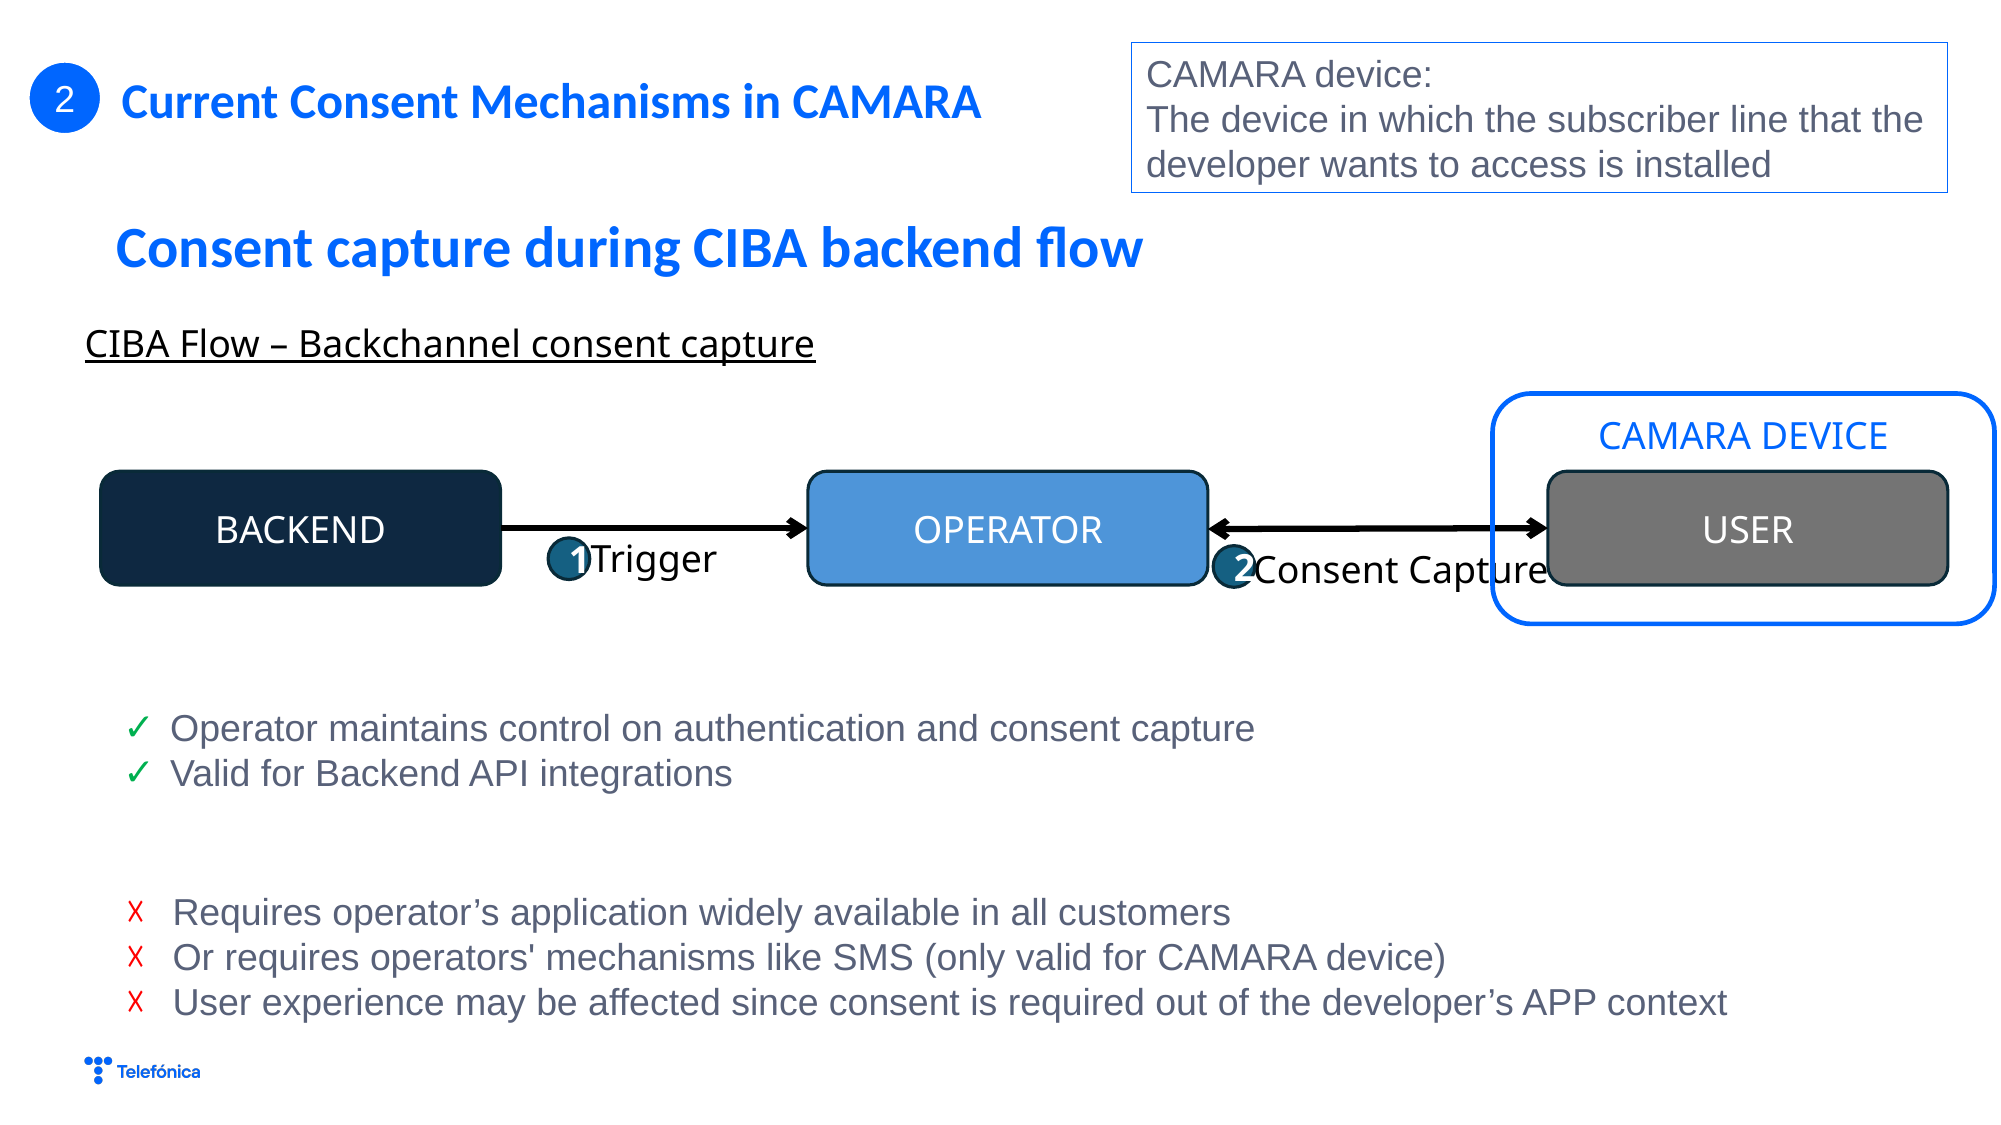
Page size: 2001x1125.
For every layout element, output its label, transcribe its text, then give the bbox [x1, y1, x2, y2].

text_box Consent capture during CIBA backend flow [101, 201, 1486, 287]
text_box BACKEND [100, 471, 501, 586]
text_box Current Consent Mechanisms in CAMARA [106, 60, 998, 136]
text_box Operator maintains control on authentication and consent capture Valid for Backend API integrations [108, 696, 1271, 802]
text_box Requires operator’s application widely available in all customers Or requires operators' mechanisms like SMS (only valid for CAMARA device) User experience may be affected since consent is required out of the developer’s APP context [110, 880, 1744, 1031]
text_box Trigger [575, 537, 733, 588]
text_box CAMARA device: The device in which the subscriber line that the developer wants to access is installed [1131, 42, 1948, 193]
text_box CAMARA DEVICE [1492, 393, 1995, 624]
text_box 2 [1213, 545, 1255, 588]
text_box CIBA Flow – Backchannel consent capture [69, 312, 831, 373]
text_box OPERATOR [807, 471, 1208, 586]
text_box 2 [25, 58, 105, 138]
text_box Consent Capture [1238, 538, 1494, 599]
text_box 1 [548, 537, 590, 580]
picture [81, 1053, 203, 1087]
